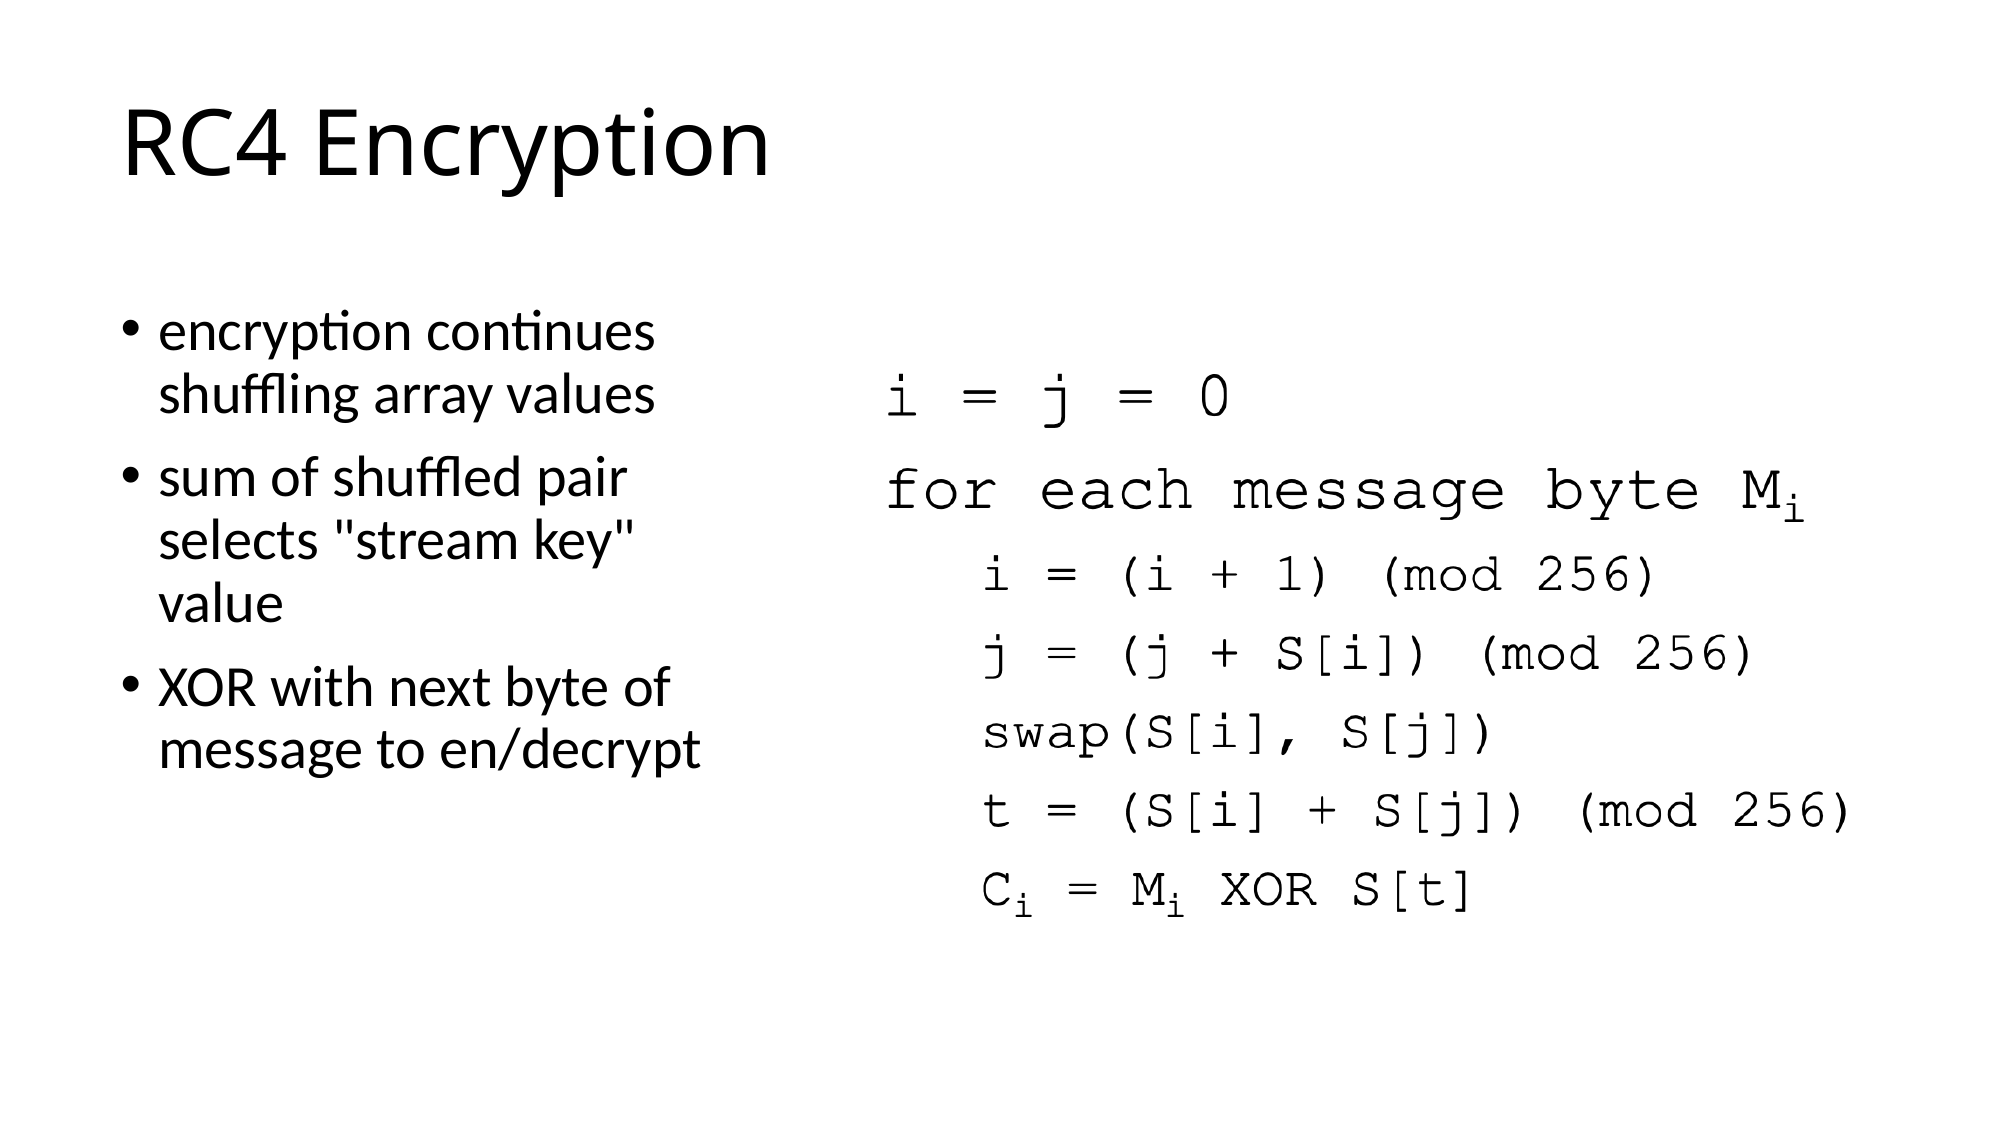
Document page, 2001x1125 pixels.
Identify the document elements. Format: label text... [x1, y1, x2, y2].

list encryption continues shuffling array values sum of shuffled pair selects "stream key" value XOR with next byte of message to en/decrypt [105, 292, 763, 1014]
picture [868, 360, 1895, 940]
title RC4 Encryption [105, 52, 1895, 240]
